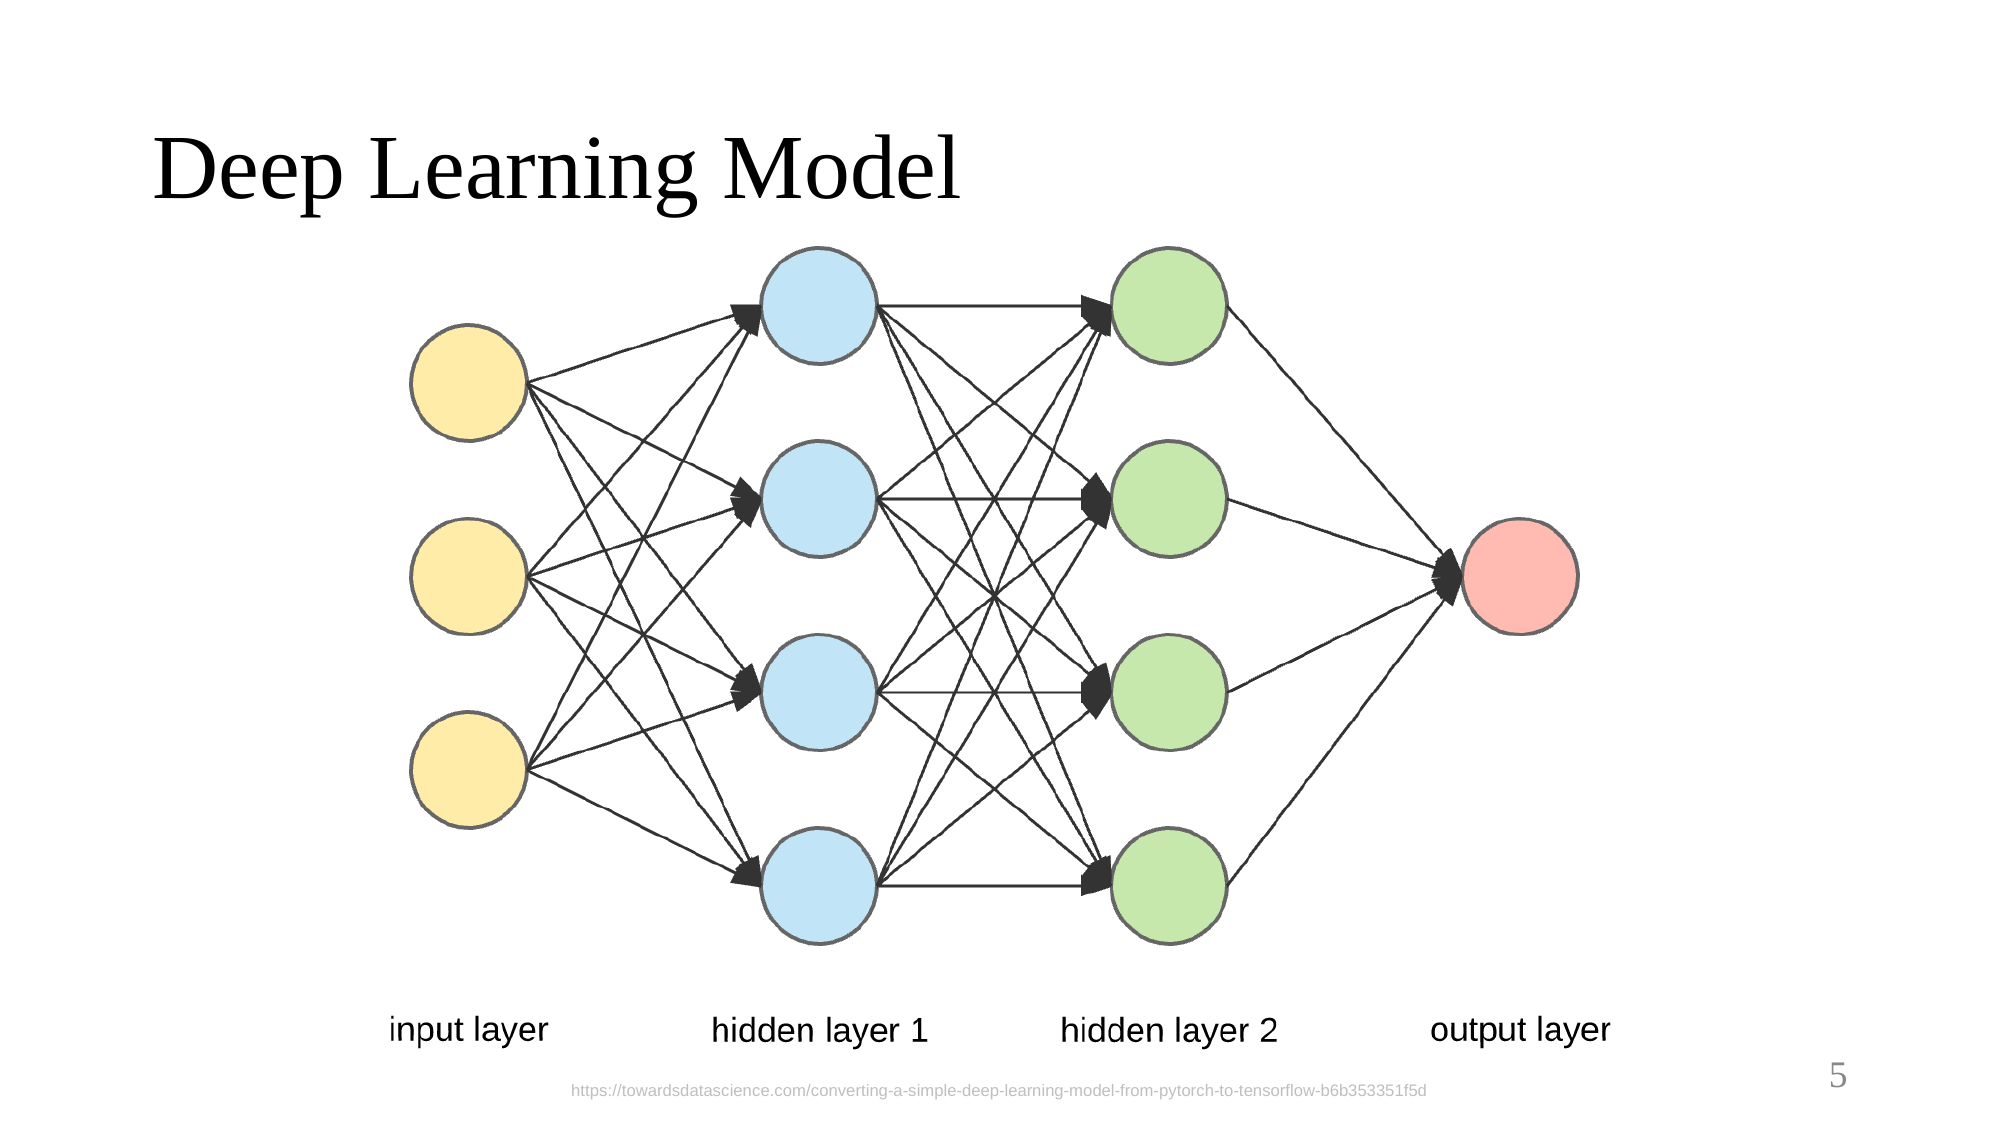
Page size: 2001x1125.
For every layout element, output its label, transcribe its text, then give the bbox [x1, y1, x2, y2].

text_box https://towardsdatascience.com/converting-a-simple-deep-learning-model-from-pytorch-to-tensorflow-b6b353351f5d [556, 1074, 1444, 1108]
title Deep Learning Model [137, 59, 1863, 278]
slide_number 5 [1444, 1042, 1863, 1103]
picture [363, 232, 1637, 1066]
